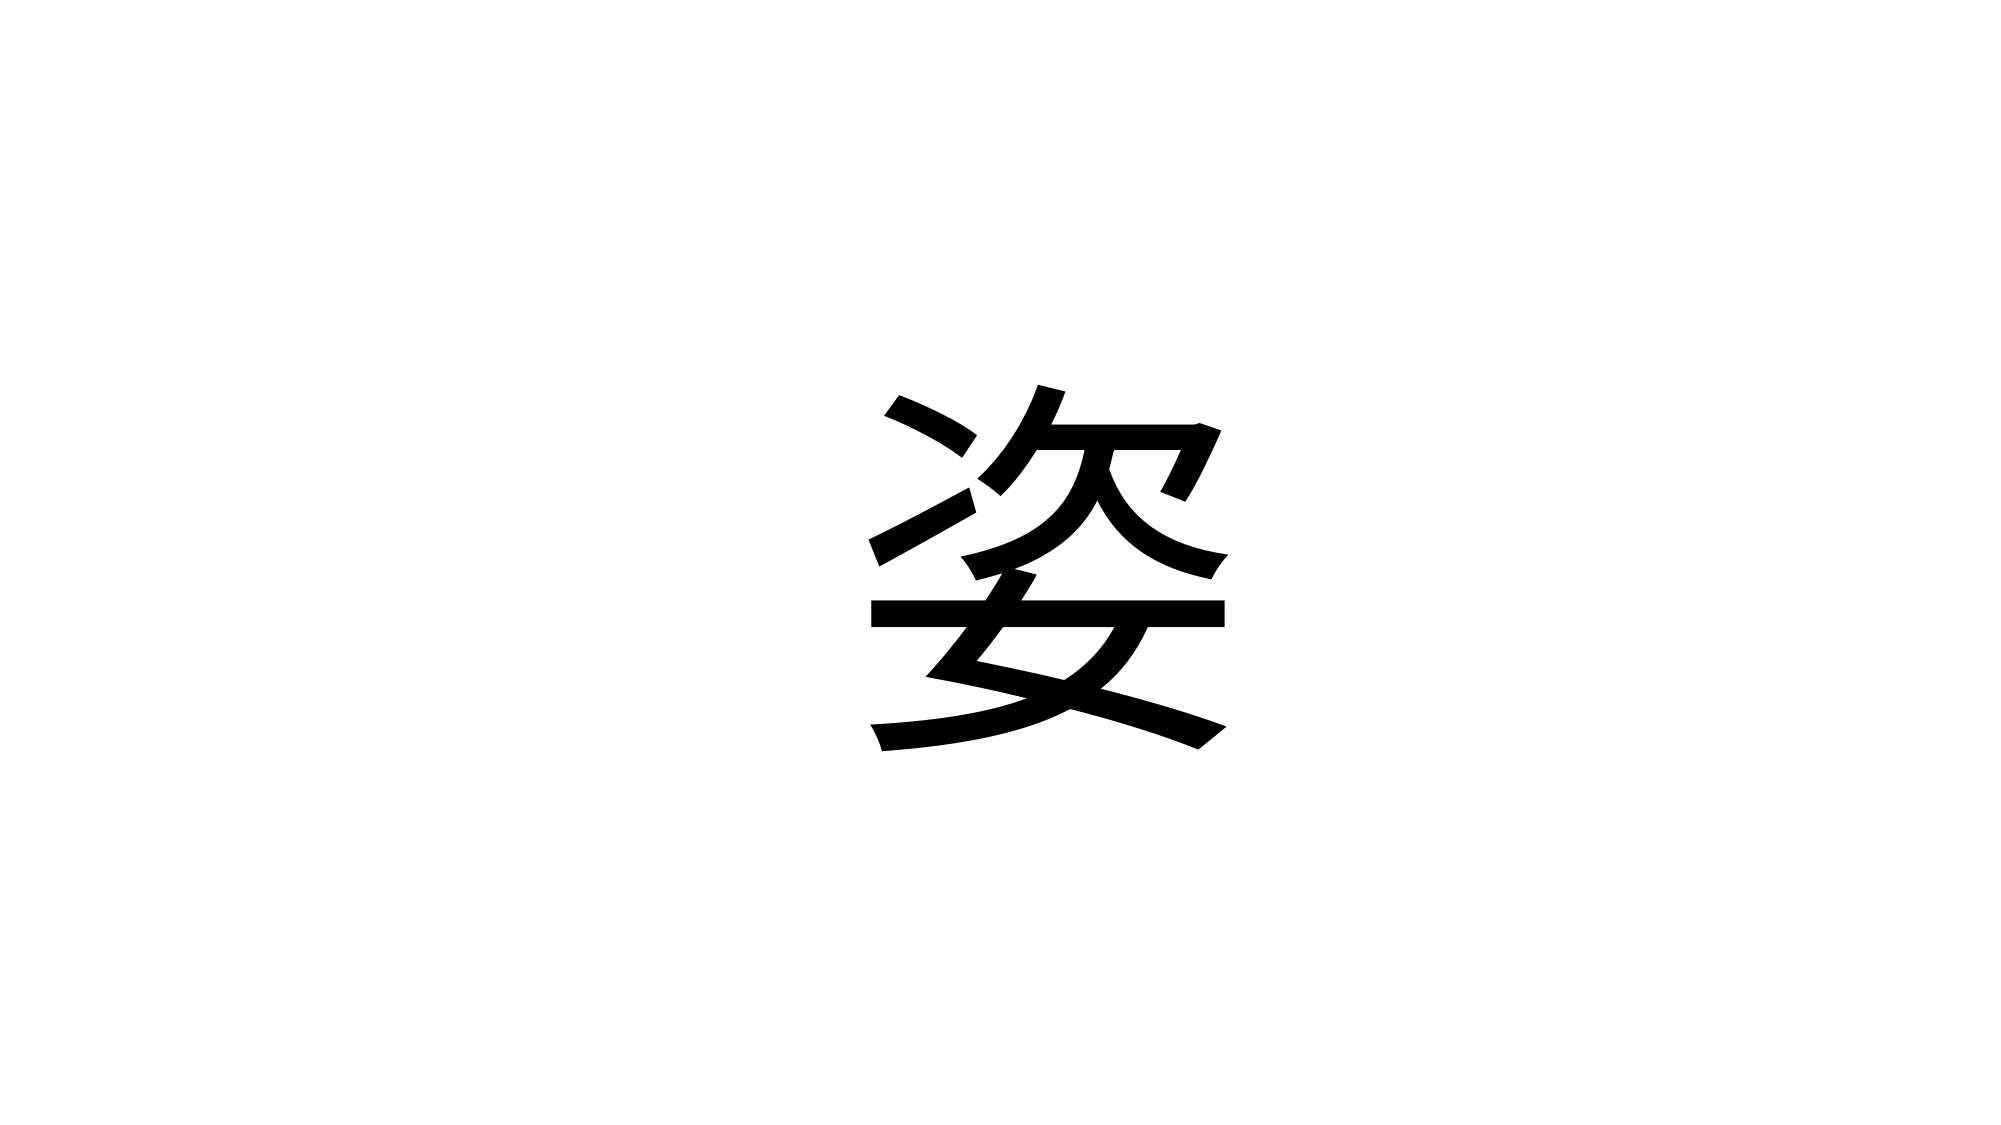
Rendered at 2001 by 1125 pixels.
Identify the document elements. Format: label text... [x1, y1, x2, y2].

text_box 姿 [835, 313, 1165, 806]
